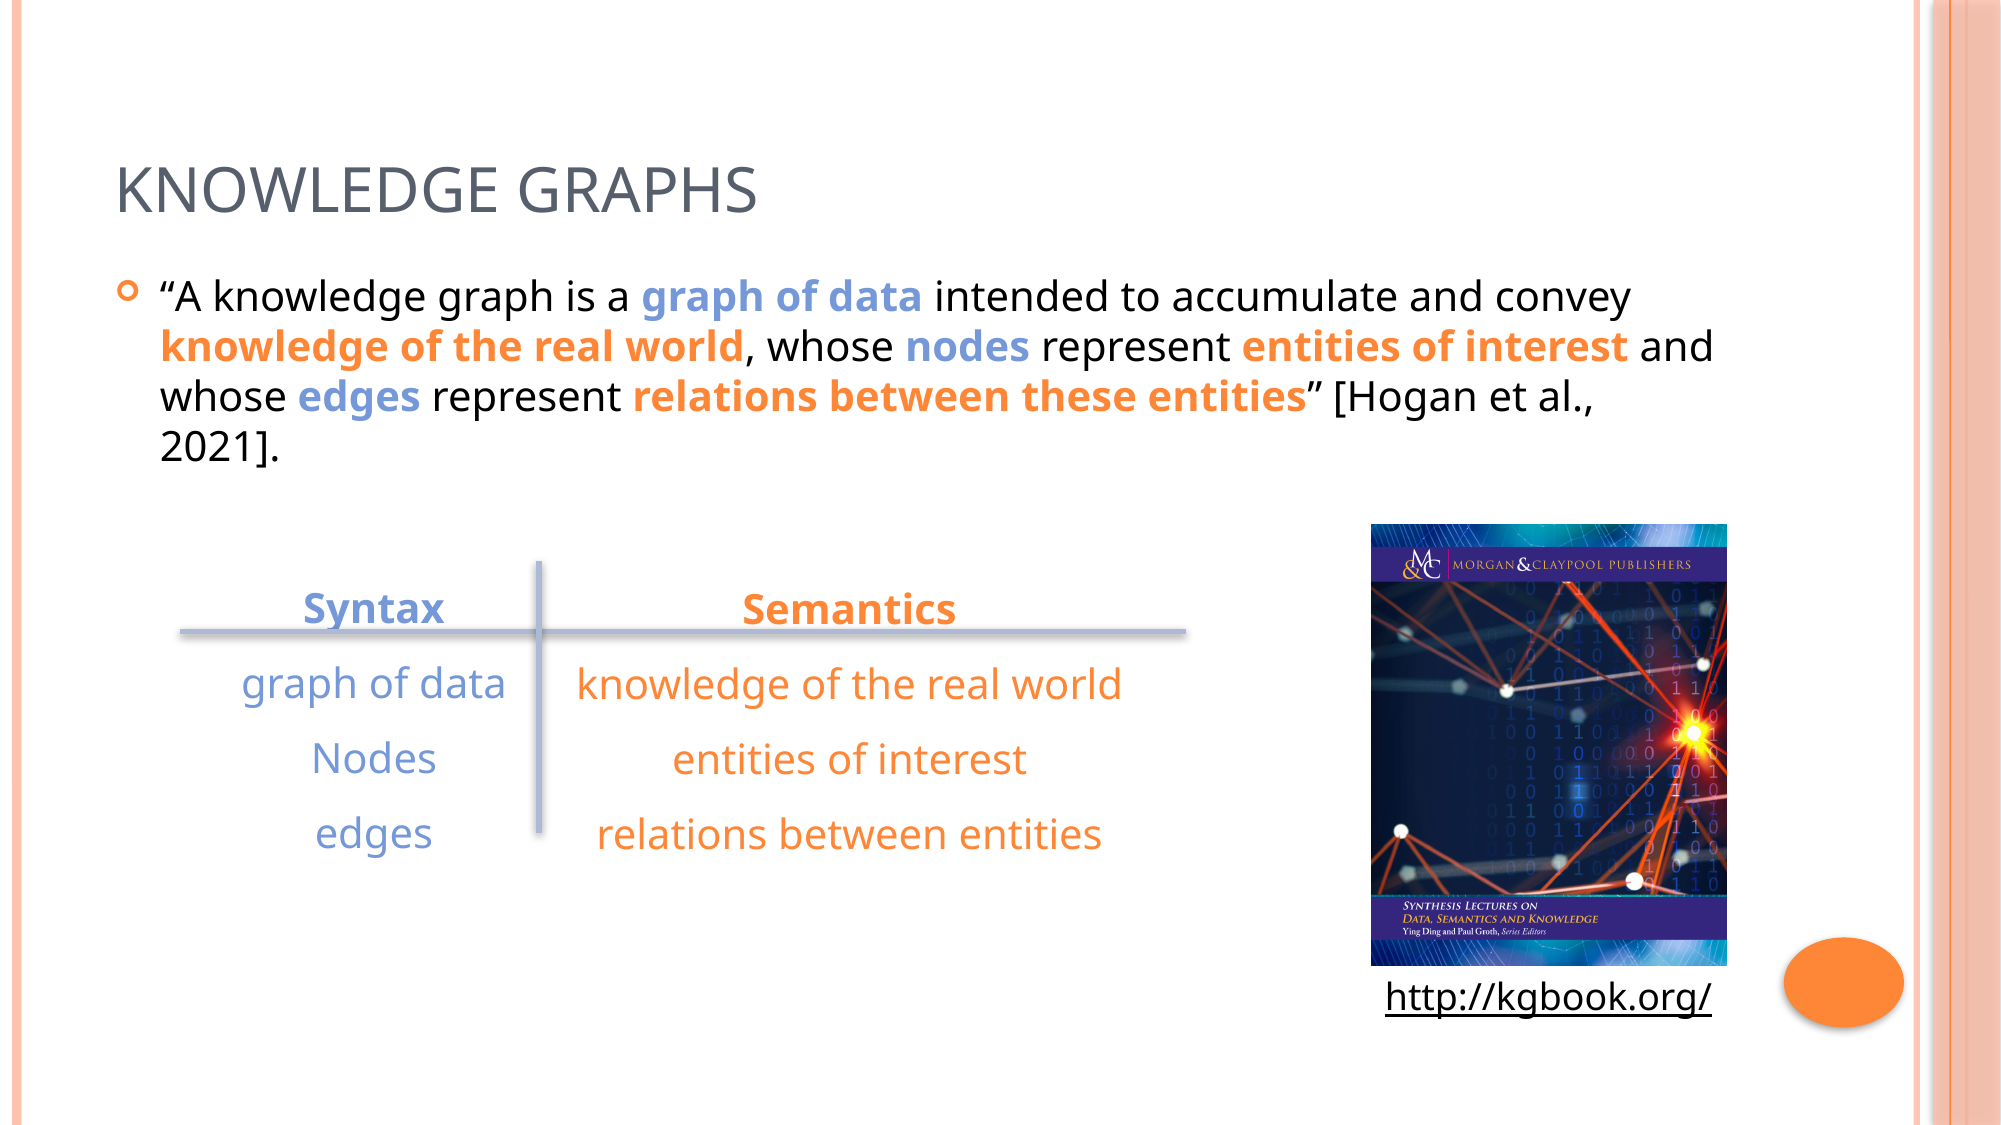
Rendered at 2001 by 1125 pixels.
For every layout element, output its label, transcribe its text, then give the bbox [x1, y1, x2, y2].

title Knowledge Graphs [99, 45, 1734, 233]
picture [1715, 524, 1723, 545]
picture [1520, 524, 1595, 535]
text_box Semantics knowledge of the real world entities of interest relations between entities [538, 644, 1161, 865]
text_box http://kgbook.org/ [1370, 965, 1737, 1032]
picture [1370, 524, 1728, 967]
text_box Semantics knowledge of the real world entities of interest relations between entities [538, 550, 1161, 626]
text_box Syntax graph of data Nodes edges [132, 549, 616, 865]
list “A knowledge graph is a graph of data intended to accumulate and convey knowledge of the real world, whose nodes represent entities of interest and whose edges represent relations between these entities” [Hogan et al., 2021]. [99, 262, 1734, 1062]
